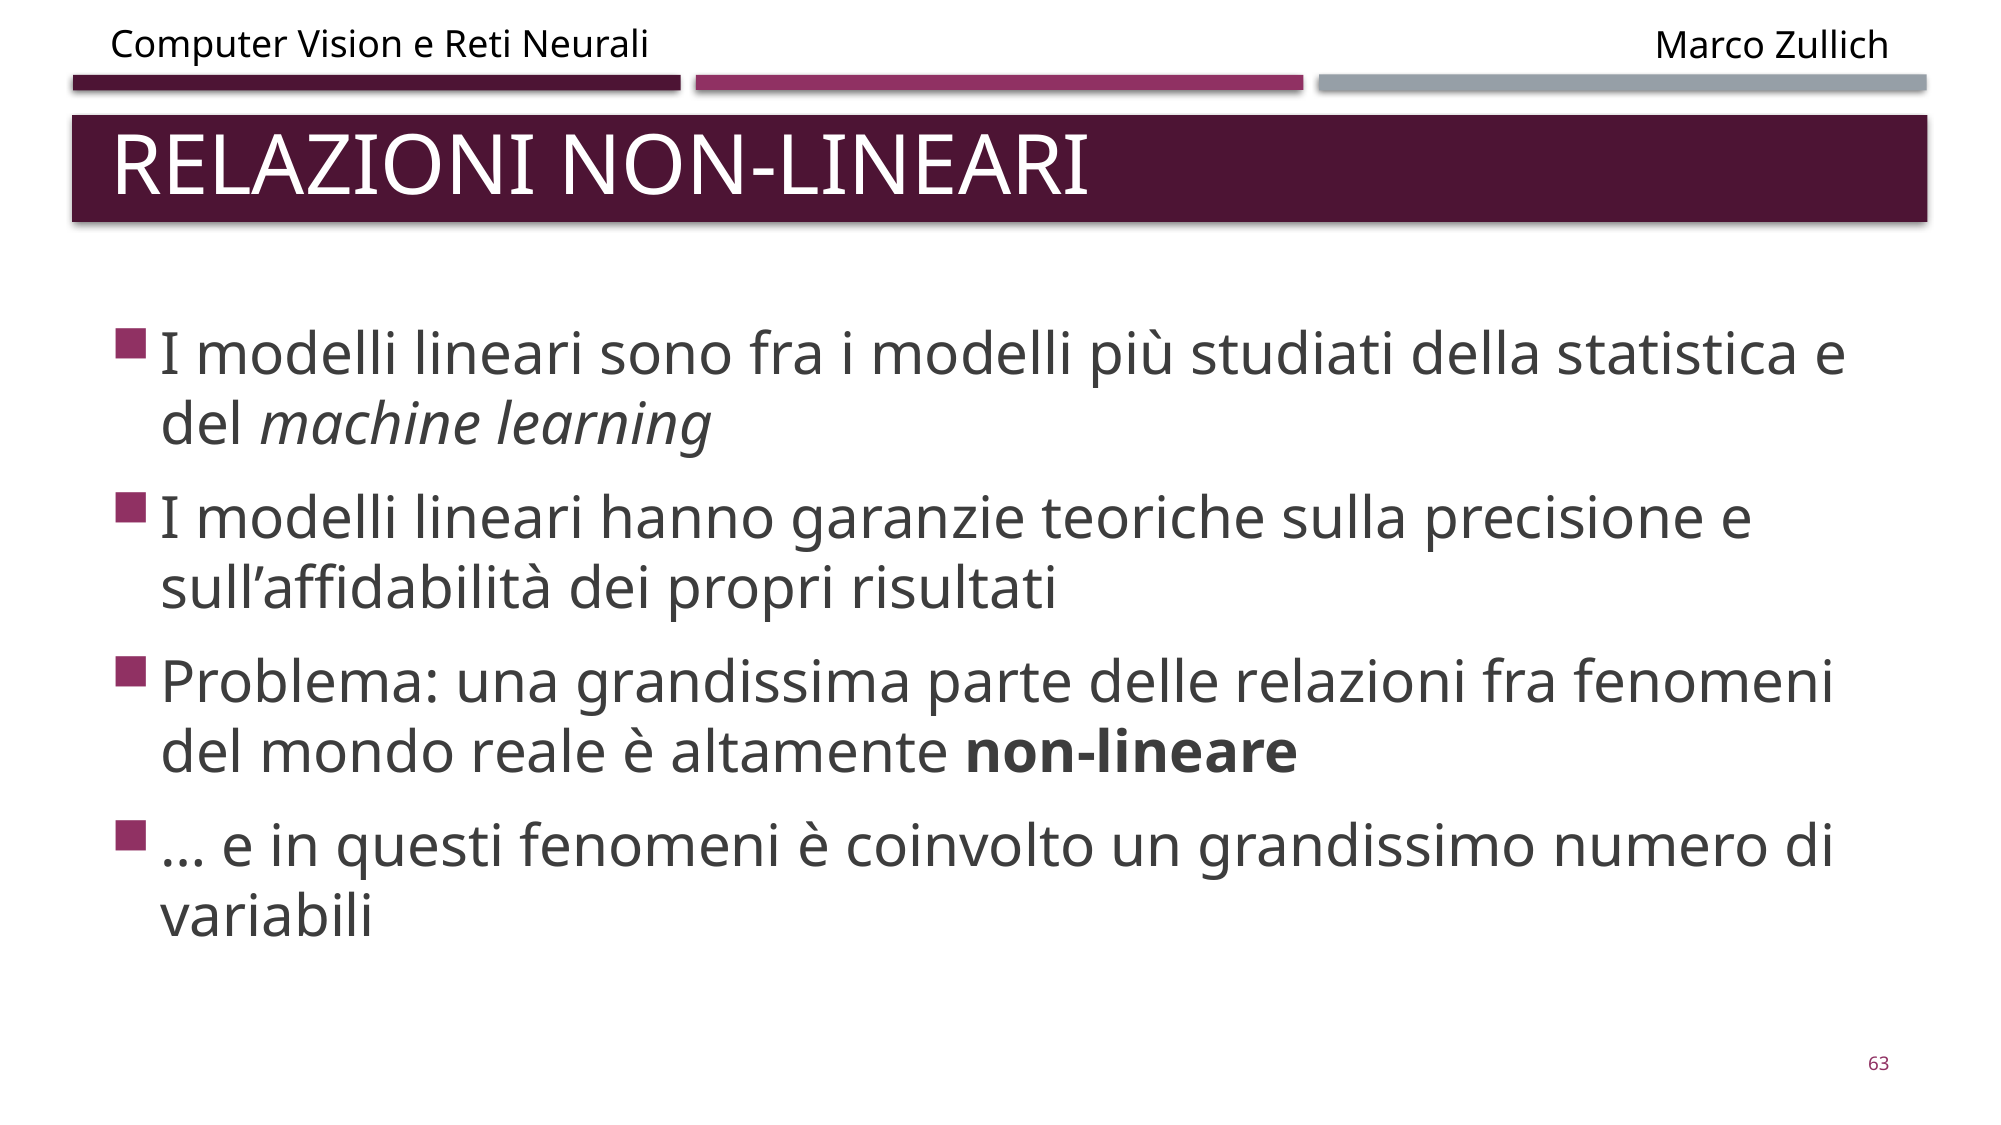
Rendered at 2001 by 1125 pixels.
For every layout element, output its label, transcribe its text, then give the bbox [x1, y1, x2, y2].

title Relazioni non-lineari [95, 124, 1905, 219]
slide_number 63 [1732, 1034, 1905, 1095]
list I modelli lineari sono fra i modelli più studiati della statistica e del machine learning I modelli lineari hanno garanzie teoriche sulla precisione e sull’affidabilità dei propri risultati Problema: una grandissima parte delle relazioni fra fenomeni del mondo reale è altamente non-lineare … e in questi fenomeni è coinvolto un grandissimo numero di variabili [95, 242, 1905, 1022]
